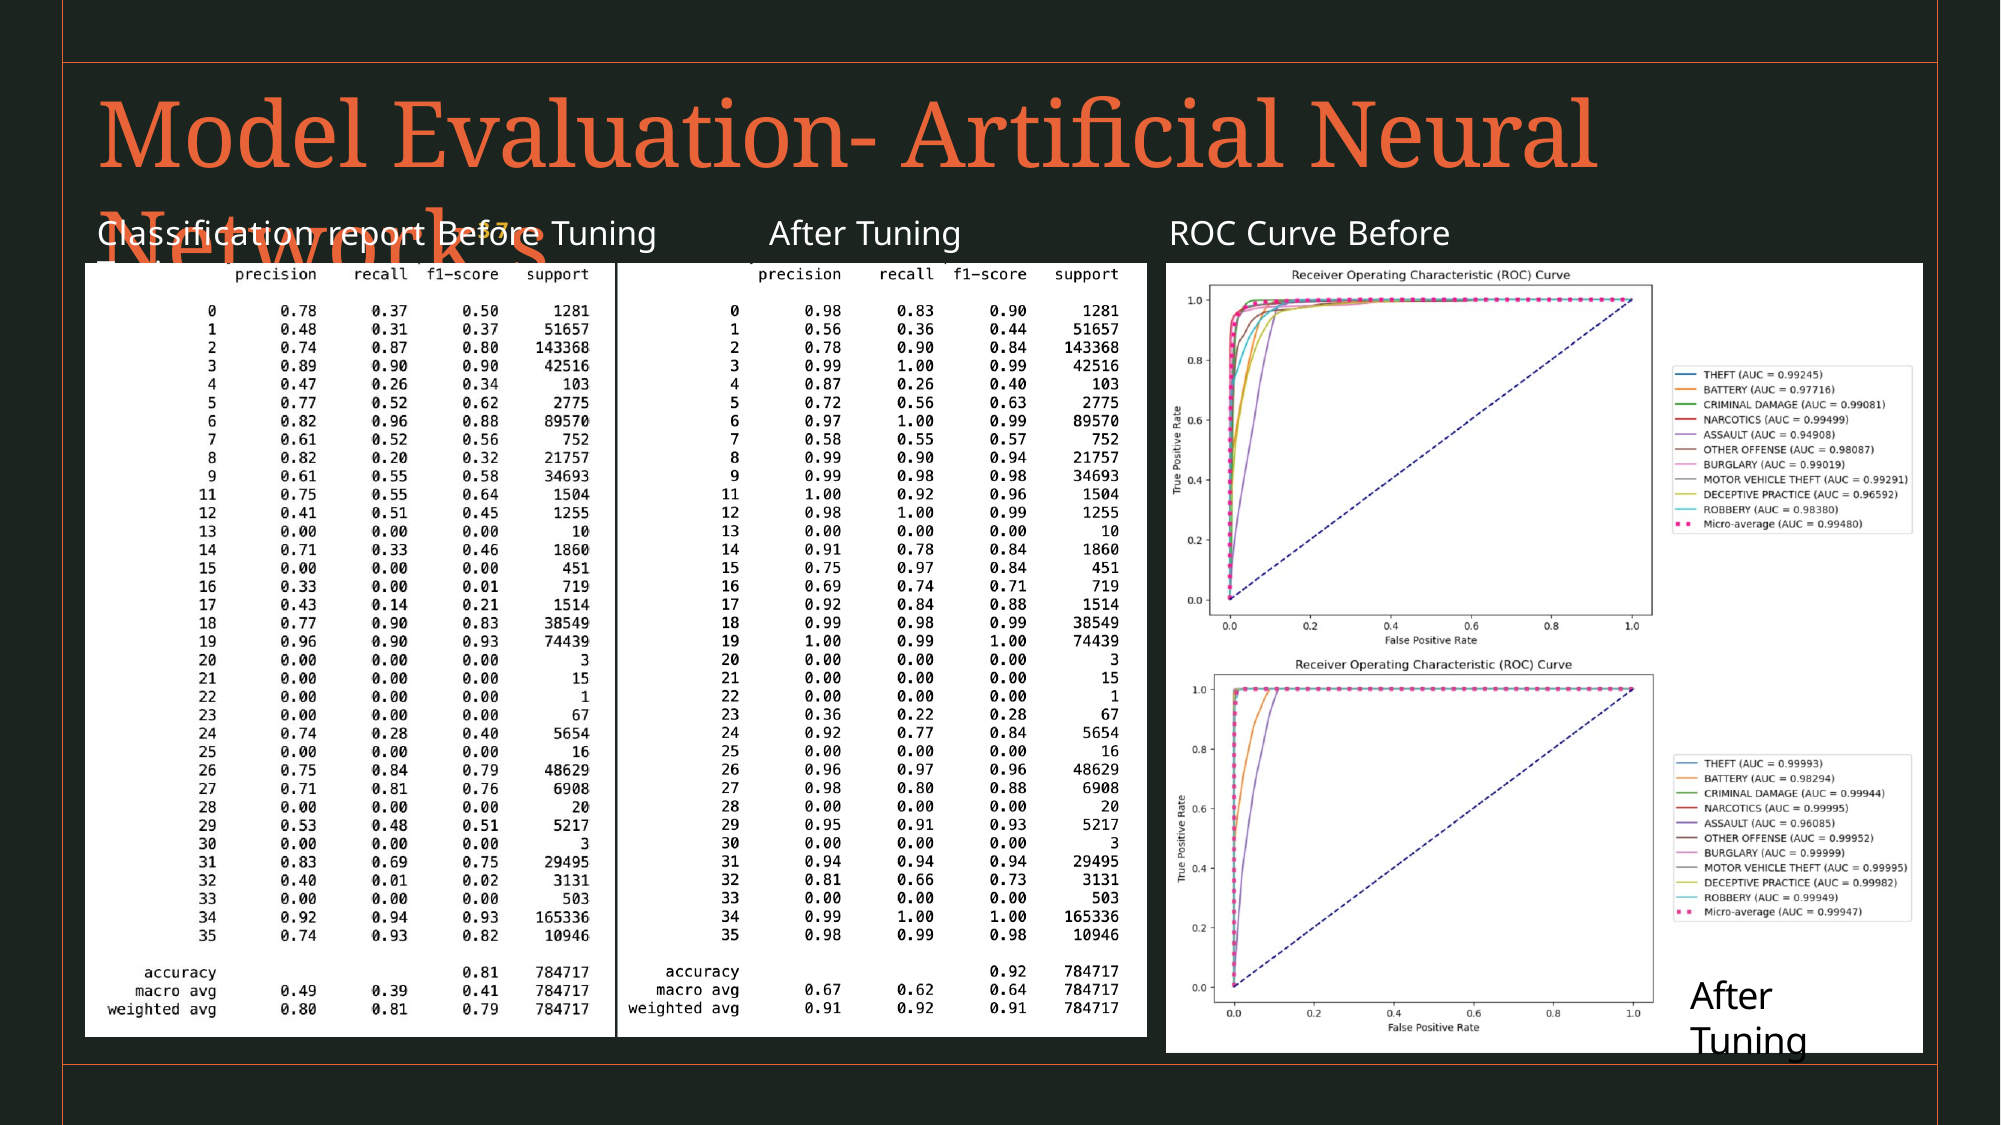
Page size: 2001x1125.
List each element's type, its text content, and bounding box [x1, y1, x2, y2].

text_box Classification report Before Tuning After Tuning ROC Curve Before Tuning [94, 209, 1556, 292]
picture [85, 263, 1147, 1037]
title Model Evaluation- Artificial Neural Network3 7s [93, 73, 1903, 262]
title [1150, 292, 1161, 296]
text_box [1166, 263, 1923, 1053]
